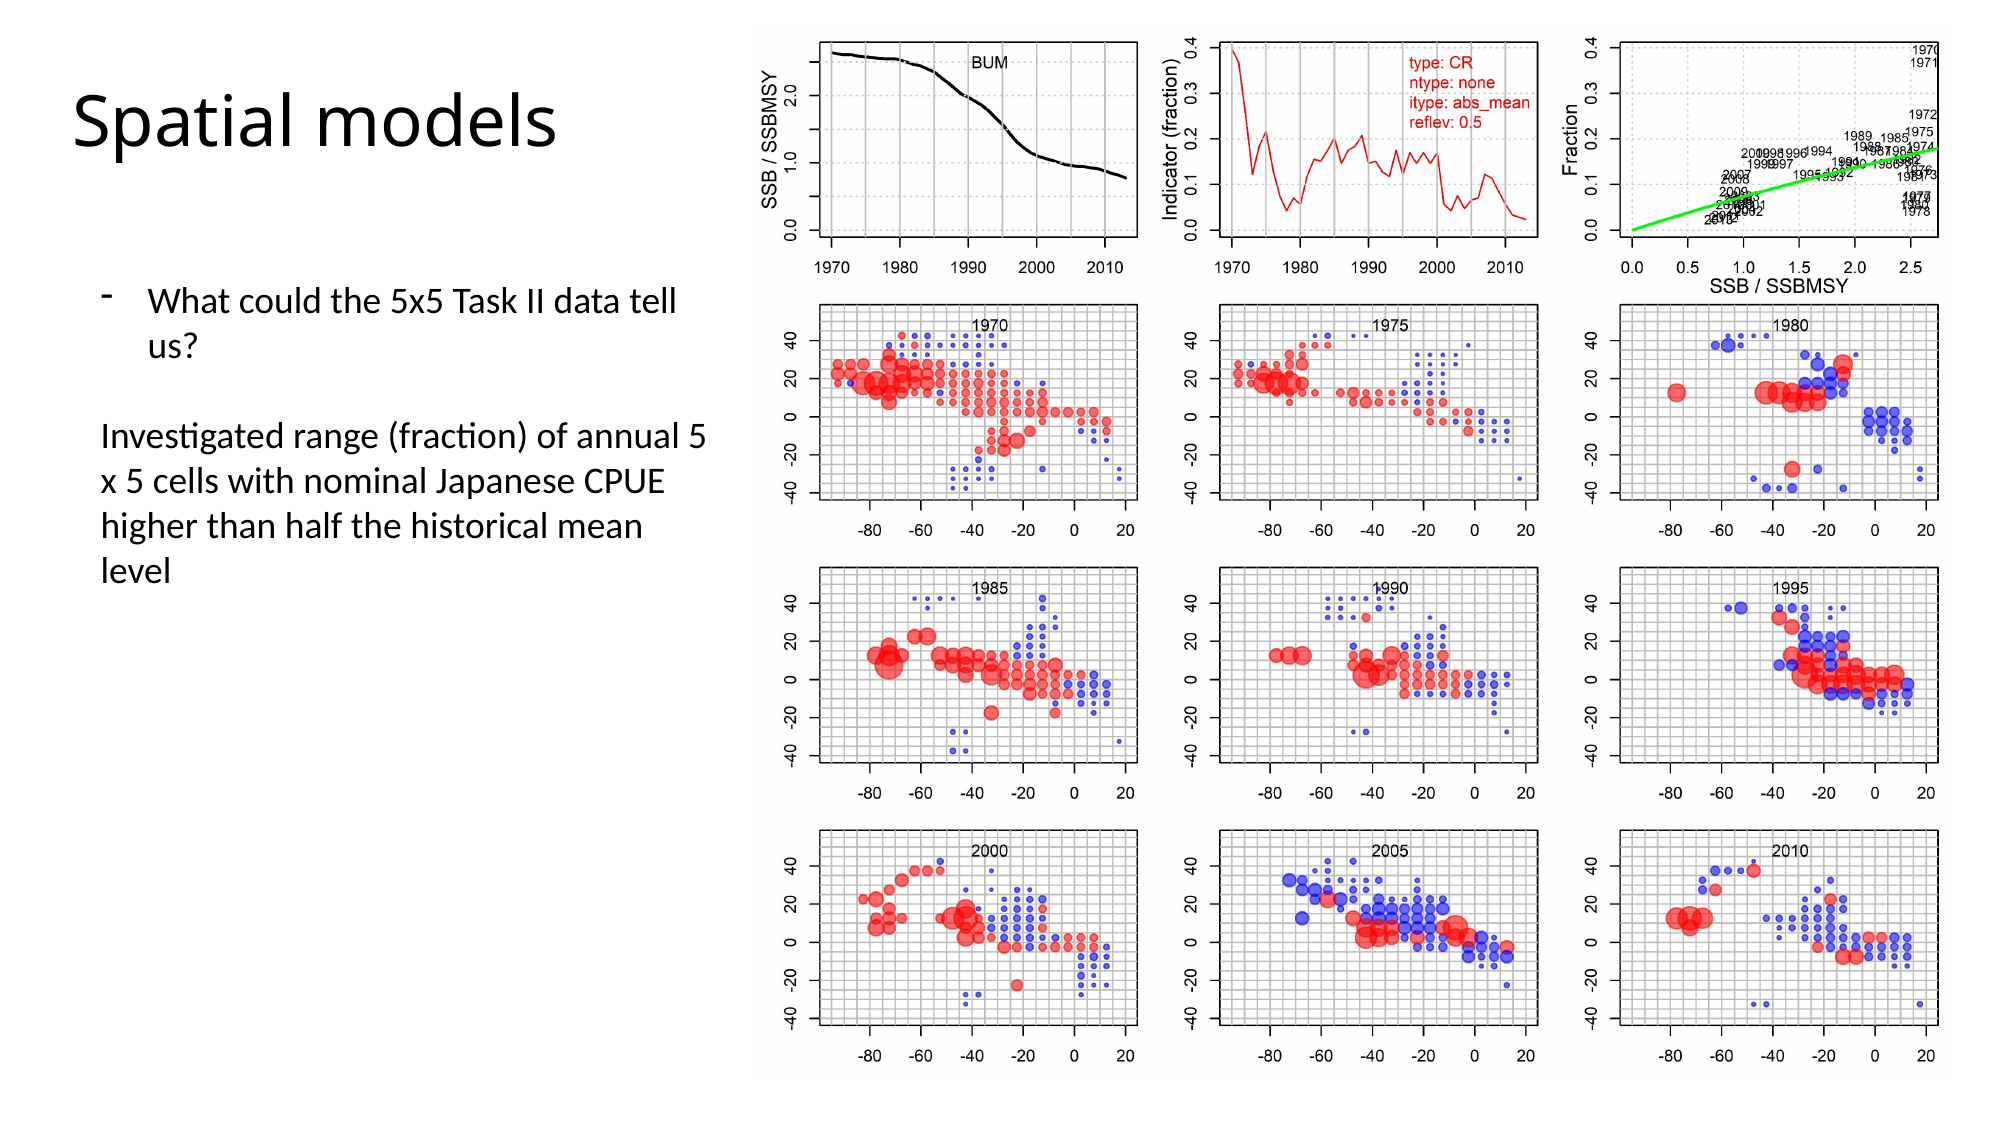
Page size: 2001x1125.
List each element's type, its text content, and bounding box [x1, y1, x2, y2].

text_box What could the 5x5 Task II data tell us? Investigated range (fraction) of annual 5 x 5 cells with nominal Japanese CPUE higher than half the historical mean level [85, 268, 724, 689]
picture [752, 27, 1953, 1078]
title Spatial models [56, 14, 1782, 232]
